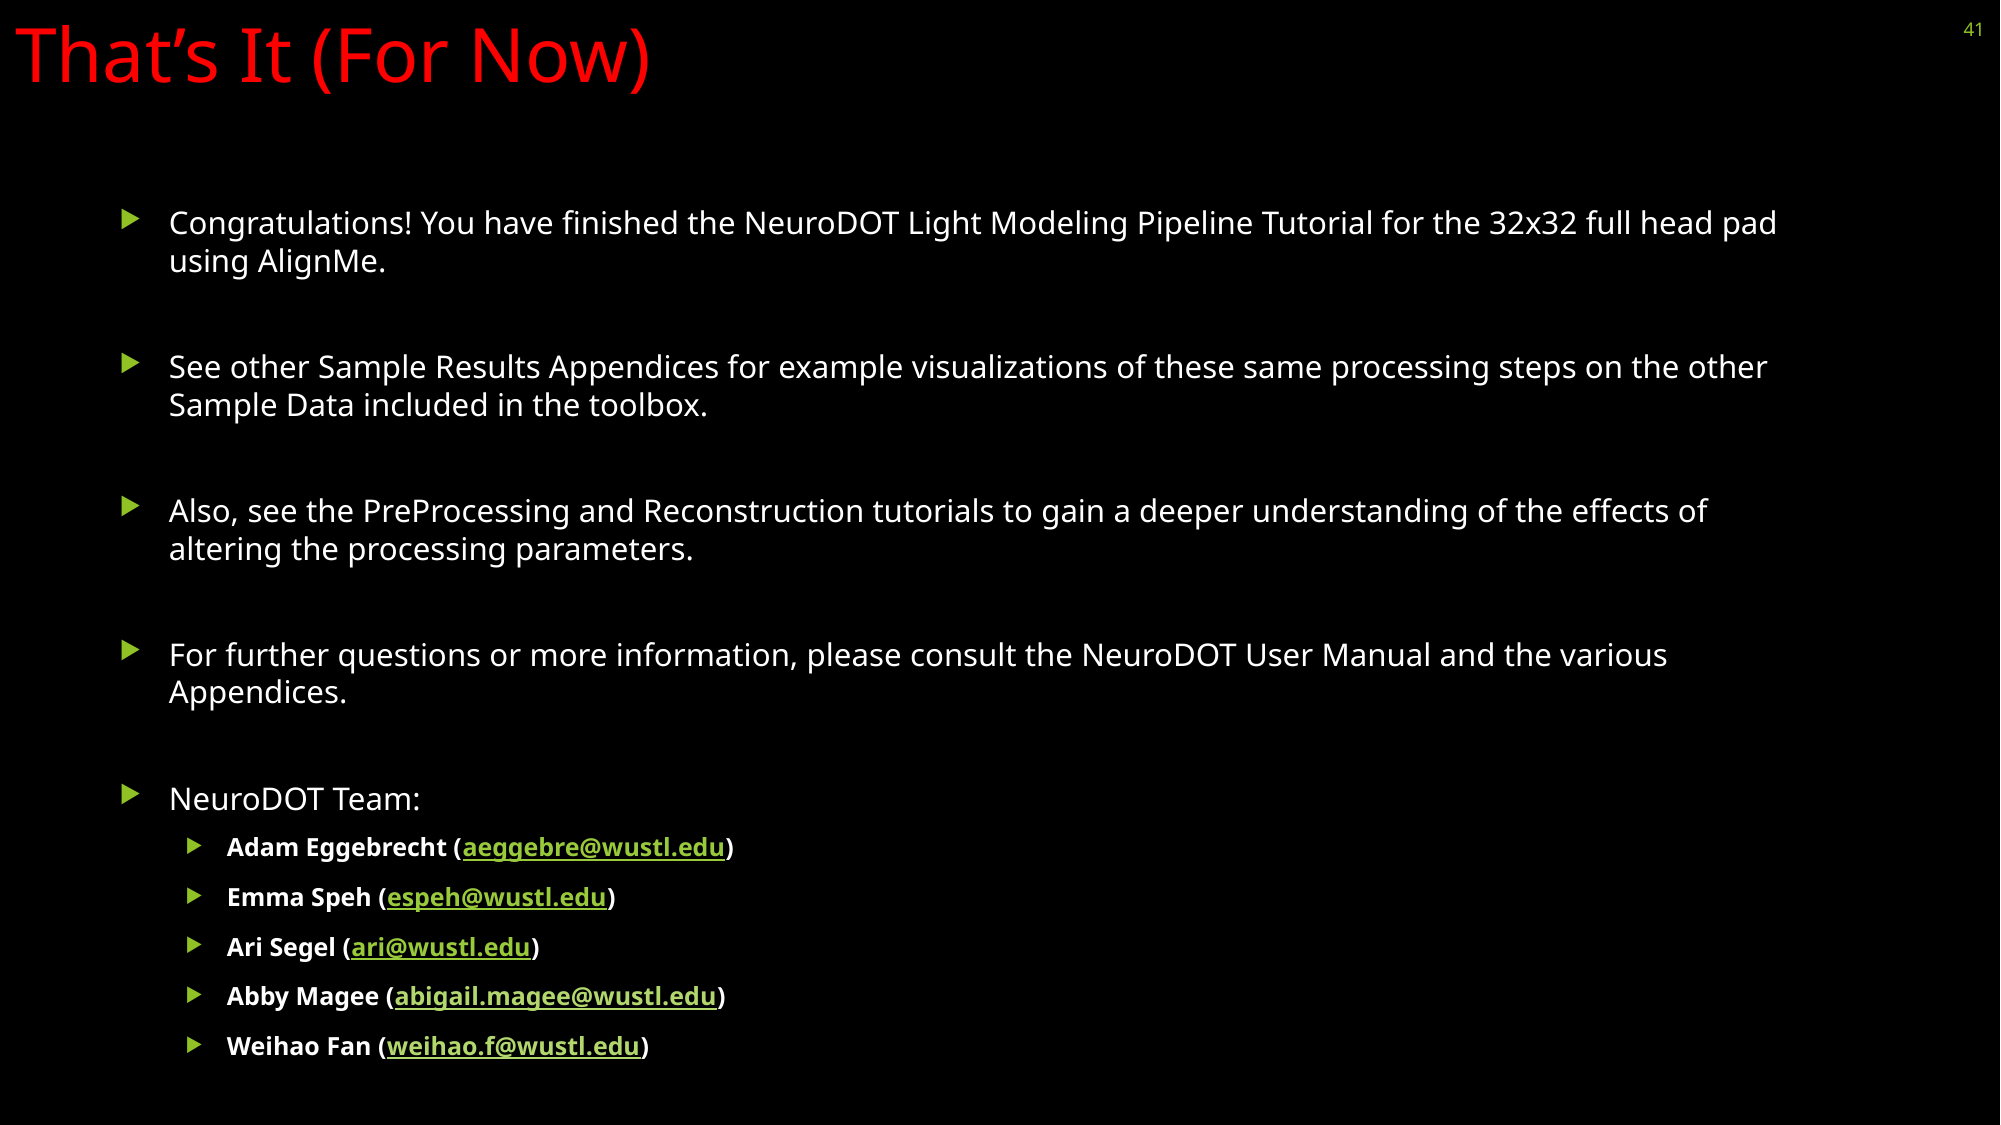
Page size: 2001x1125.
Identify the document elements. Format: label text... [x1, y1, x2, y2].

slide_number 41 [1887, 0, 2000, 60]
title That’s It (For Now) [0, 0, 1411, 217]
list Congratulations! You have finished the NeuroDOT Light Modeling Pipeline Tutorial for the 32x32 full head pad using AlignMe. See other Sample Results Appendices for example visualizations of these same processing steps on the other Sample Data included in the toolbox. Also, see the PreProcessing and Reconstruction tutorials to gain a deeper understanding of the effects of altering the processing parameters. For further questions or more information, please consult the NeuroDOT User Manual and the various Appendices. NeuroDOT Team: Adam Eggebrecht (aeggebre@wustl.edu) Emma Speh (espeh@wustl.edu) Ari Segel (ari@wustl.edu) Abby Magee (abigail.magee@wustl.edu) Weihao Fan (weihao.f@wustl.edu) [104, 195, 1833, 1074]
